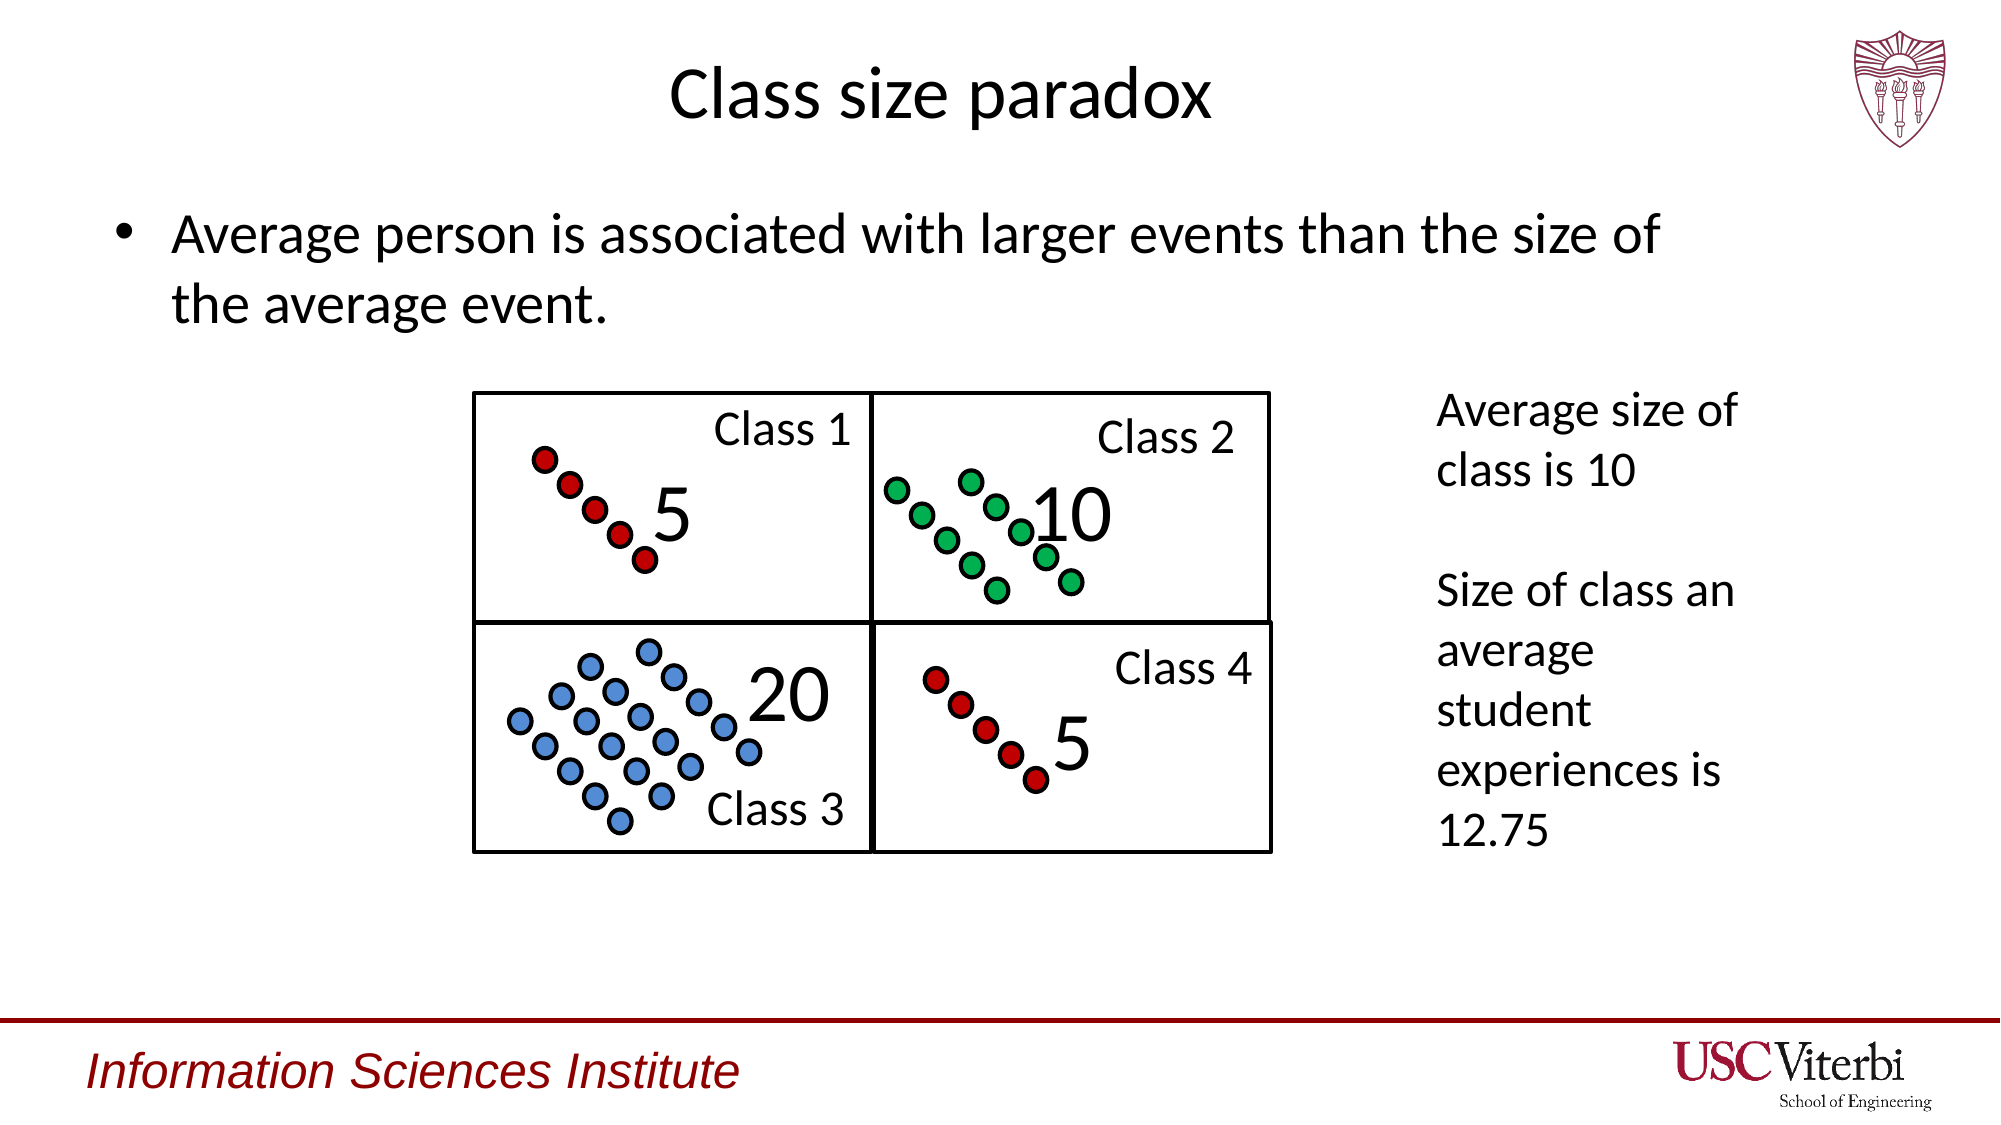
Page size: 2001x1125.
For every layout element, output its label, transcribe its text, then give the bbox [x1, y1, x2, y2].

text_box [999, 743, 1023, 767]
text_box [974, 718, 998, 742]
text_box [559, 759, 582, 784]
text_box [984, 495, 1008, 520]
text_box [629, 704, 652, 729]
text_box 10 [872, 392, 1269, 623]
text_box [650, 784, 673, 809]
text_box [583, 498, 607, 522]
text_box Class 1 [699, 388, 869, 464]
text_box [534, 734, 557, 759]
text_box [662, 665, 686, 690]
text_box 20 [731, 630, 848, 746]
text_box [600, 734, 623, 759]
text_box [959, 470, 983, 495]
text_box [533, 447, 557, 472]
title Class size paradox [99, 35, 1783, 141]
text_box [579, 654, 602, 679]
text_box [924, 668, 948, 692]
text_box [608, 522, 632, 547]
picture [1824, 13, 1975, 164]
text_box [633, 548, 657, 572]
text_box [985, 578, 1009, 603]
text_box [473, 622, 871, 853]
picture [1641, 1027, 1964, 1118]
text_box [737, 746, 761, 765]
list Average person is associated with larger events than the size of the average event. [99, 187, 1743, 342]
text_box [885, 478, 909, 503]
text_box 5 [473, 392, 871, 622]
text_box [1059, 570, 1083, 595]
text_box [960, 553, 984, 578]
text_box [1034, 545, 1058, 570]
text_box [949, 693, 973, 717]
text_box Average size of class is 10 Size of class an average student experiences is 12.75 [1421, 369, 1771, 865]
text_box [637, 640, 661, 665]
text_box [1024, 768, 1048, 792]
text_box Class 4 [1099, 627, 1269, 703]
text_box [625, 759, 648, 784]
text_box [712, 715, 731, 740]
text_box [1009, 520, 1033, 545]
text_box [935, 528, 959, 553]
text_box [575, 709, 598, 734]
text_box 5 [873, 622, 1271, 853]
text_box [583, 784, 607, 809]
text_box [654, 729, 677, 754]
text_box [910, 503, 934, 528]
text_box [687, 690, 711, 715]
text_box Class 2 [1082, 396, 1252, 472]
text_box [609, 809, 632, 834]
text_box [508, 709, 532, 734]
text_box [604, 679, 627, 704]
text_box [550, 684, 573, 709]
text_box [558, 473, 582, 497]
text_box Class 3 [691, 767, 861, 843]
text_box [679, 754, 702, 779]
